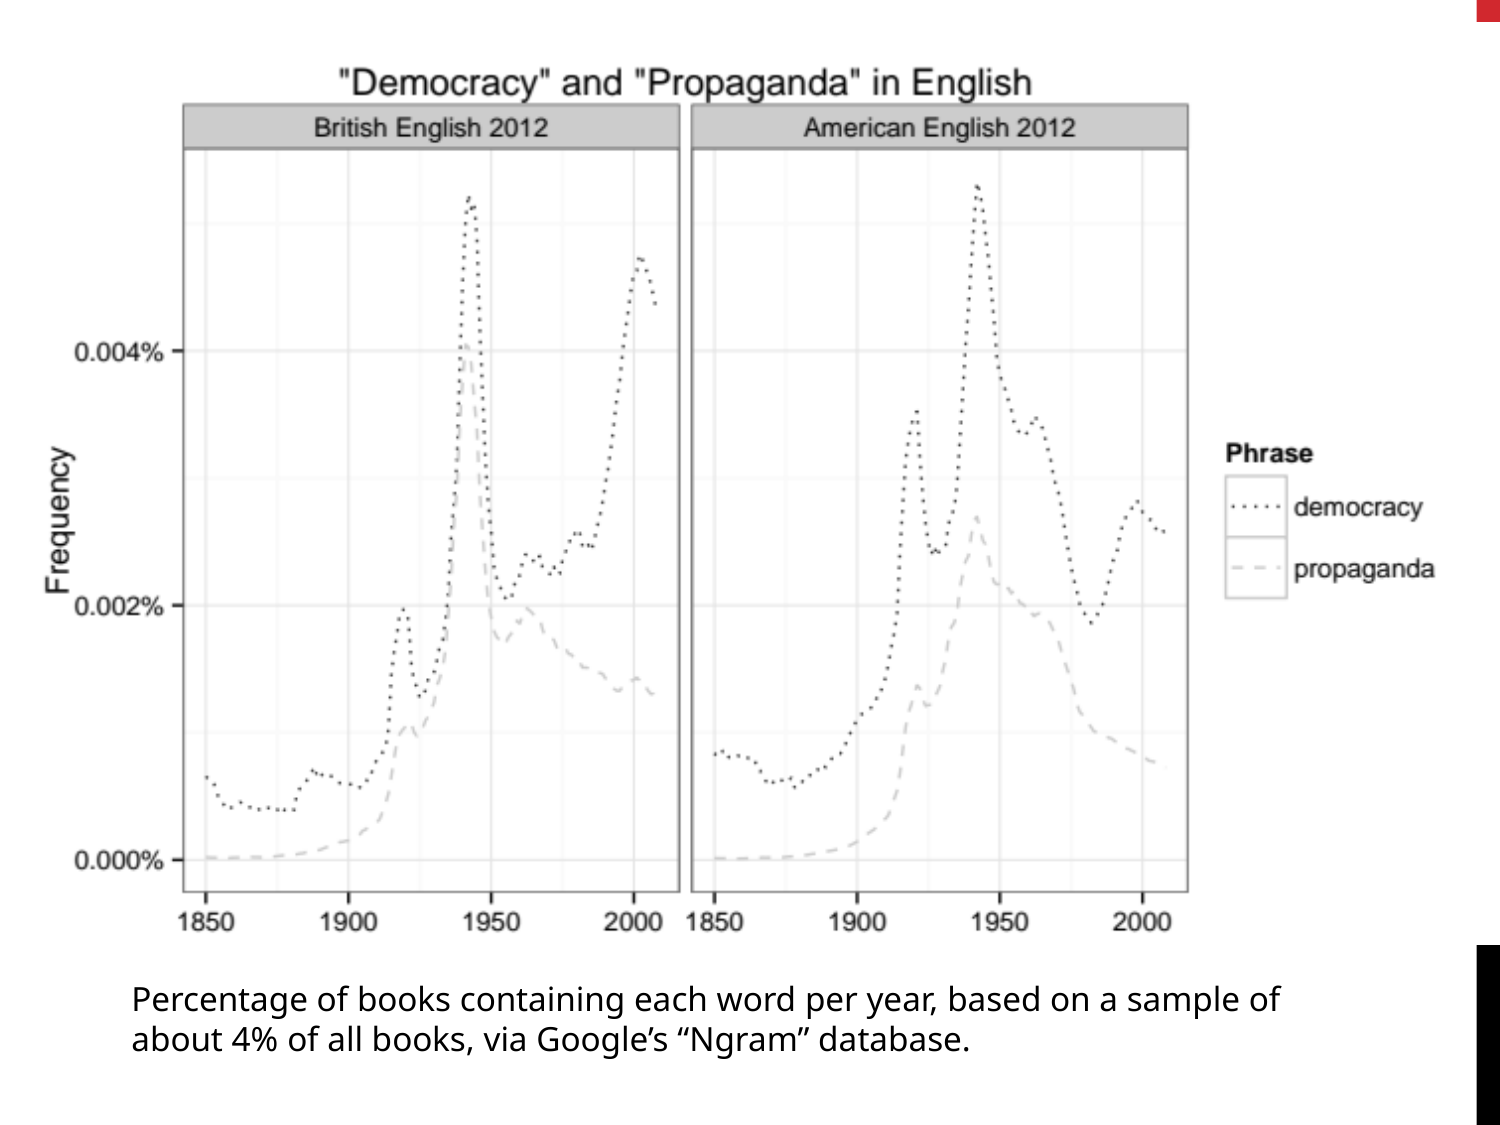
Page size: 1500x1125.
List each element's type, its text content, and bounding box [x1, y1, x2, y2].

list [0, 21, 1500, 946]
text_box Percentage of books containing each word per year, based on a sample of about 4% of all books, via Google’s “Ngram” database. [116, 971, 1352, 1066]
